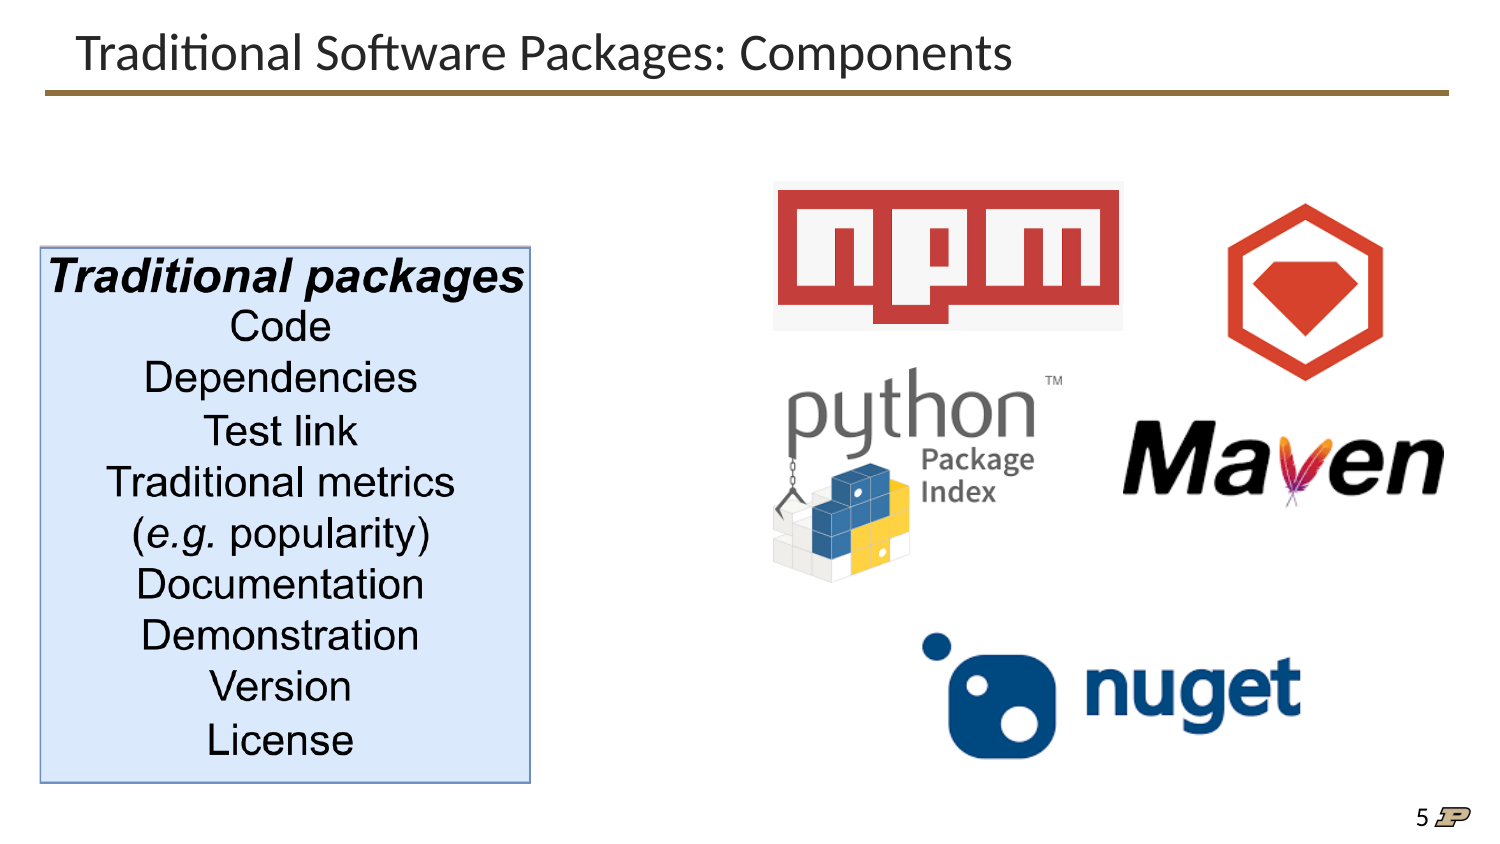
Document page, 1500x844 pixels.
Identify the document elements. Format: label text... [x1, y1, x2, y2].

slide_number 5 [1377, 791, 1468, 840]
picture [773, 170, 1444, 810]
title Traditional Software Packages: Components [43, 12, 1368, 96]
picture [39, 245, 531, 784]
